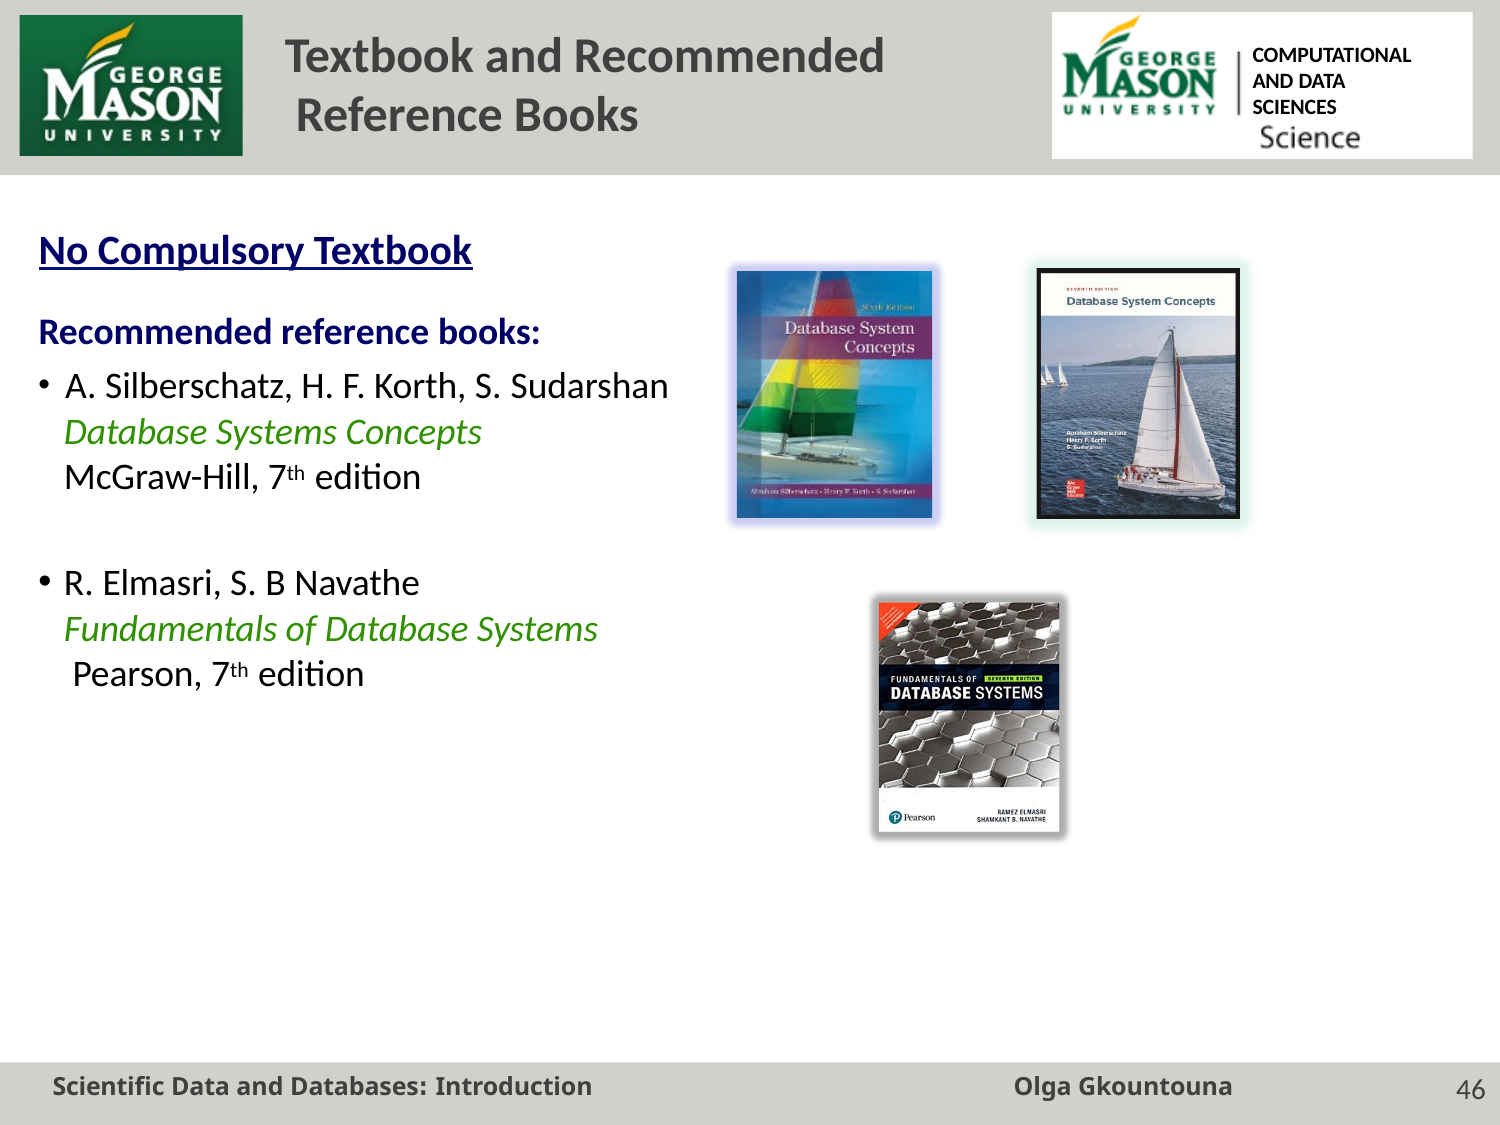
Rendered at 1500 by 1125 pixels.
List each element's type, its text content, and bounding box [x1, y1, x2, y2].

picture [19, 15, 243, 156]
text_box [878, 602, 1060, 832]
text_box [860, 583, 1078, 850]
title Textbook and Recommended Reference Books [282, 19, 896, 213]
slide_number Olga Gkountouna [1011, 1068, 1238, 1125]
picture [1052, 12, 1473, 159]
text_box [718, 253, 951, 537]
text_box No Compulsory Textbook Recommended reference books: A. Silberschatz, H. F. Korth, S. Sudarshan Database Systems Concepts McGraw-Hill, 7th edition R. Elmasri, S. B Navathe Fundamentals of Database Systems Pearson, 7th edition [30, 220, 687, 695]
text_box [1036, 268, 1240, 519]
slide_number 40 [1450, 1069, 1493, 1125]
text_box [736, 271, 933, 519]
text_box COMPUTATIONAL AND DATA SCIENCES [1252, 33, 1472, 120]
text_box [1013, 246, 1263, 542]
footer Scientific Data and Databases: Introduction [50, 1068, 598, 1125]
